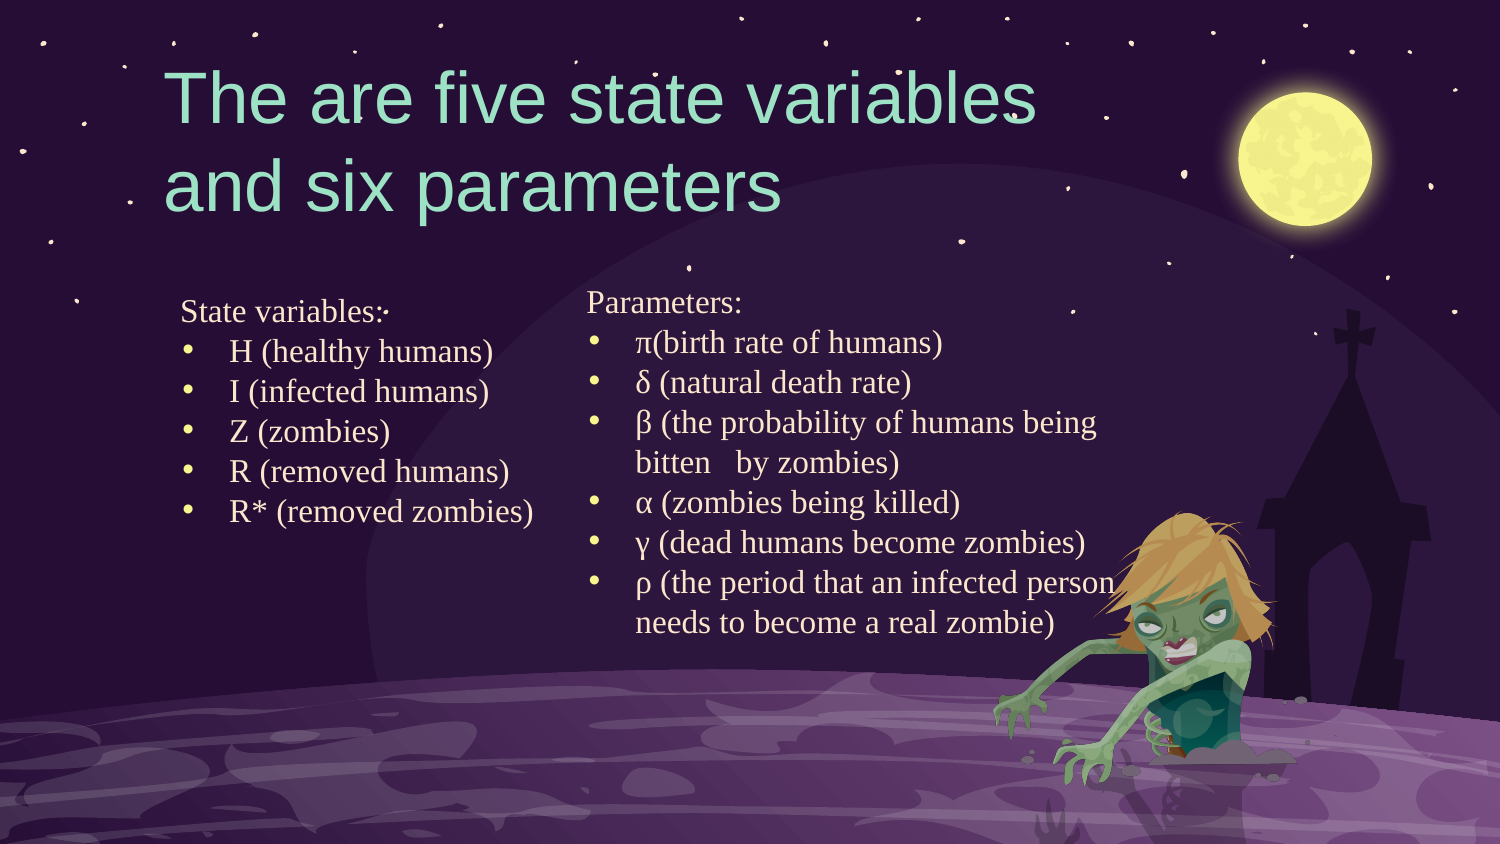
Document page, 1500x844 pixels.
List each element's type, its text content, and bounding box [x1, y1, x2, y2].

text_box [993, 510, 1310, 844]
text_box Parameters: π(birth rate of humans) δ (natural death rate) β (the probability of humans being bitten by zombies) α (zombies being killed) γ (dead humans become zombies) ρ (the period that an infected person needs to become a real zombie) [571, 238, 1185, 682]
list State variables: H (healthy humans) I (infected humans) Z (zombies) R (removed humans) R* (removed zombies) [165, 214, 587, 604]
title The are five state variables and six parameters [148, 37, 1074, 239]
